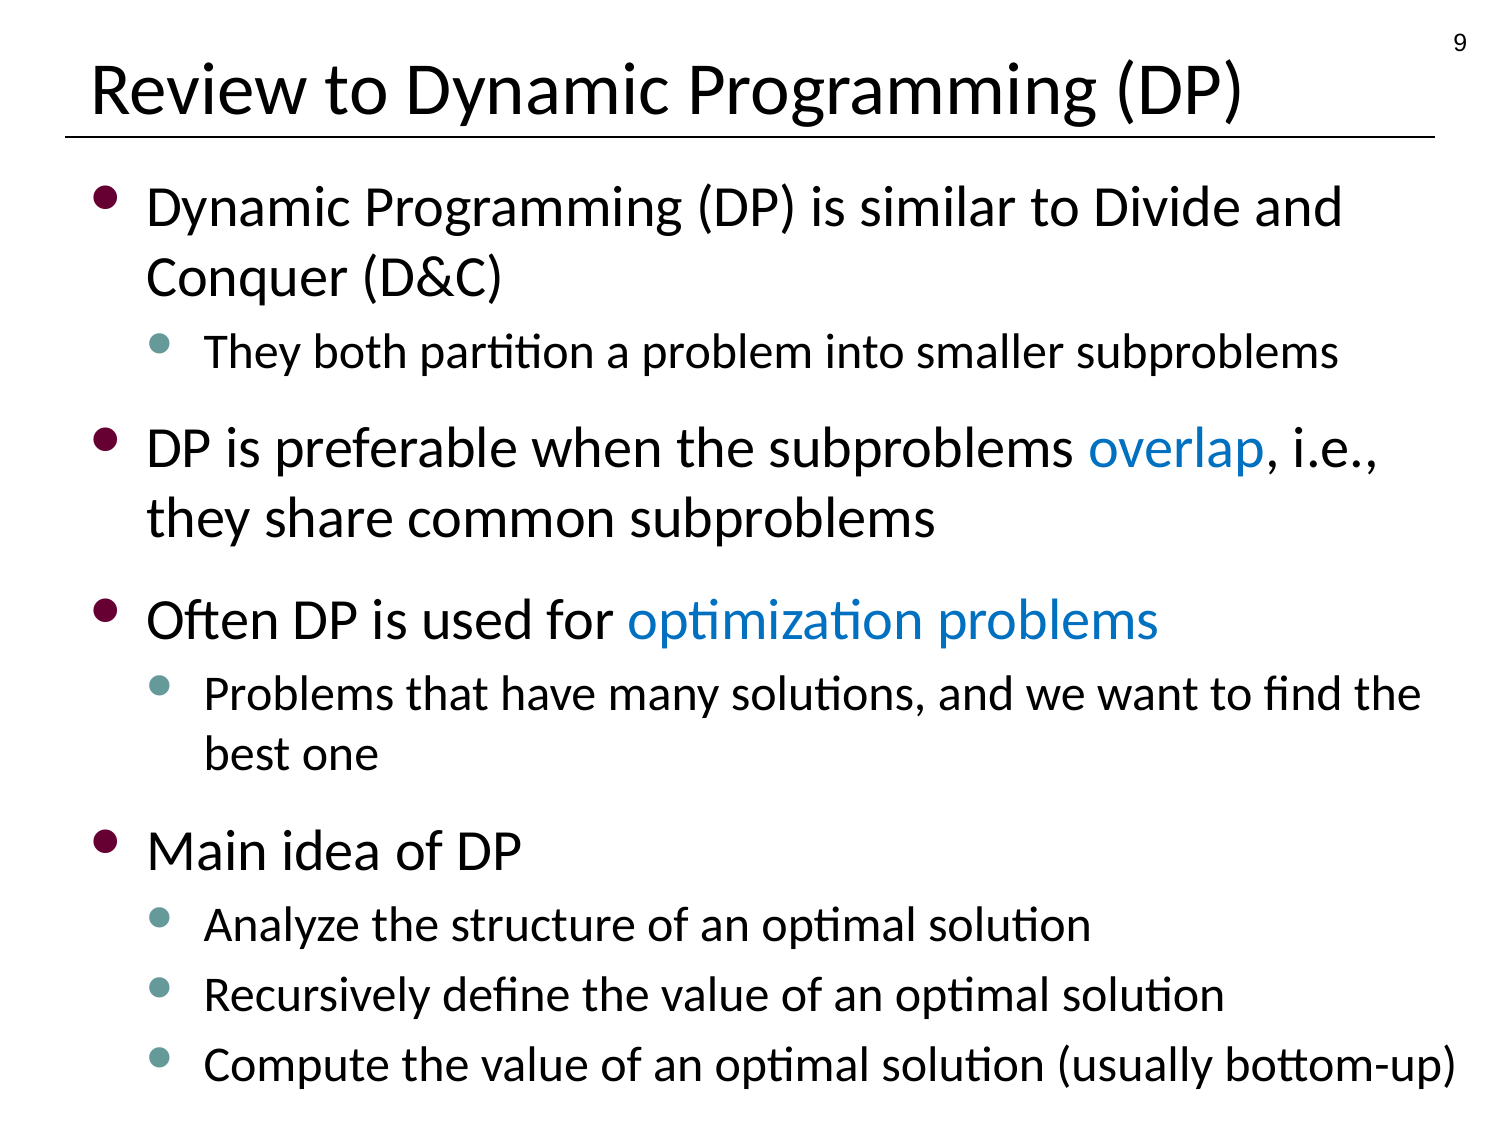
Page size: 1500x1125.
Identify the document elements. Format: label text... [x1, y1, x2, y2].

title Review to Dynamic Programming (DP) [75, 20, 1425, 138]
slide_number 9 [1131, 18, 1483, 62]
list Dynamic Programming (DP) is similar to Divide and Conquer (D&C) They both partition a problem into smaller subproblems DP is preferable when the subproblems overlap, i.e., they share common subproblems Often DP is used for optimization problems Problems that have many solutions, and we want to find the best one Main idea of DP Analyze the structure of an optimal solution Recursively define the value of an optimal solution Compute the value of an optimal solution (usually bottom-up) [75, 160, 1483, 1094]
